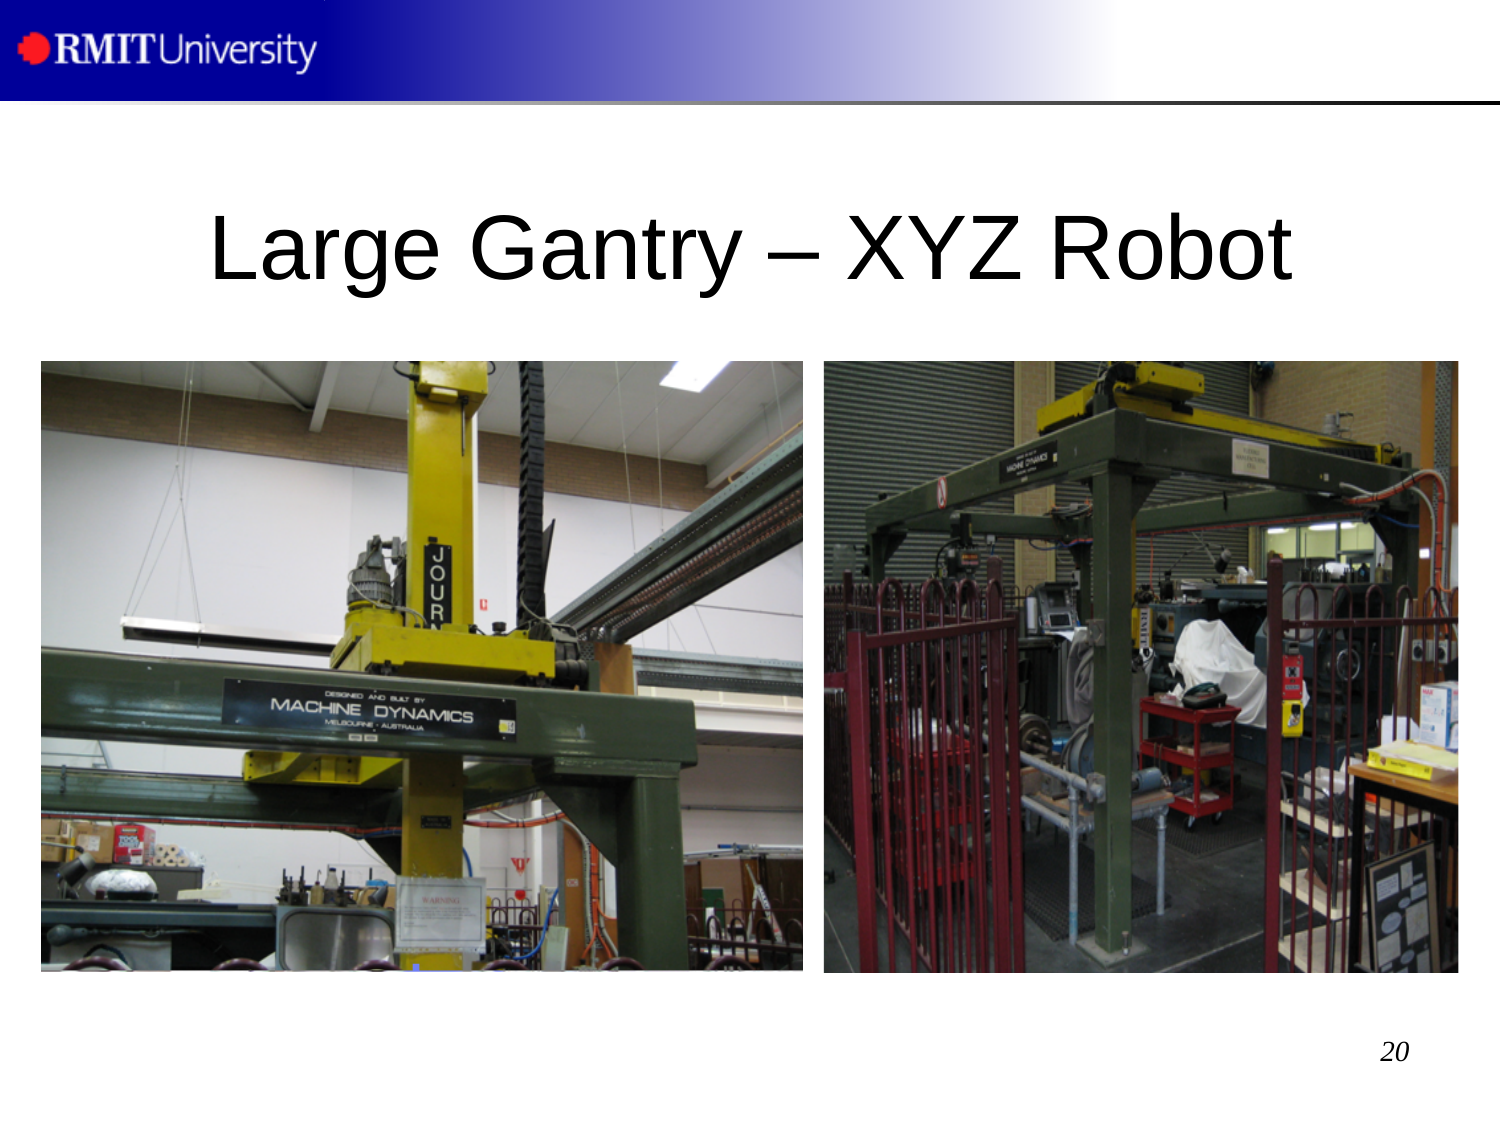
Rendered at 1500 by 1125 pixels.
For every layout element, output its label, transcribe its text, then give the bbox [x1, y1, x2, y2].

picture [41, 361, 803, 976]
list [820, 361, 1459, 973]
title Large Gantry – XYZ Robot [76, 148, 1427, 337]
slide_number 20 [1074, 1024, 1425, 1103]
picture [13, 7, 325, 92]
